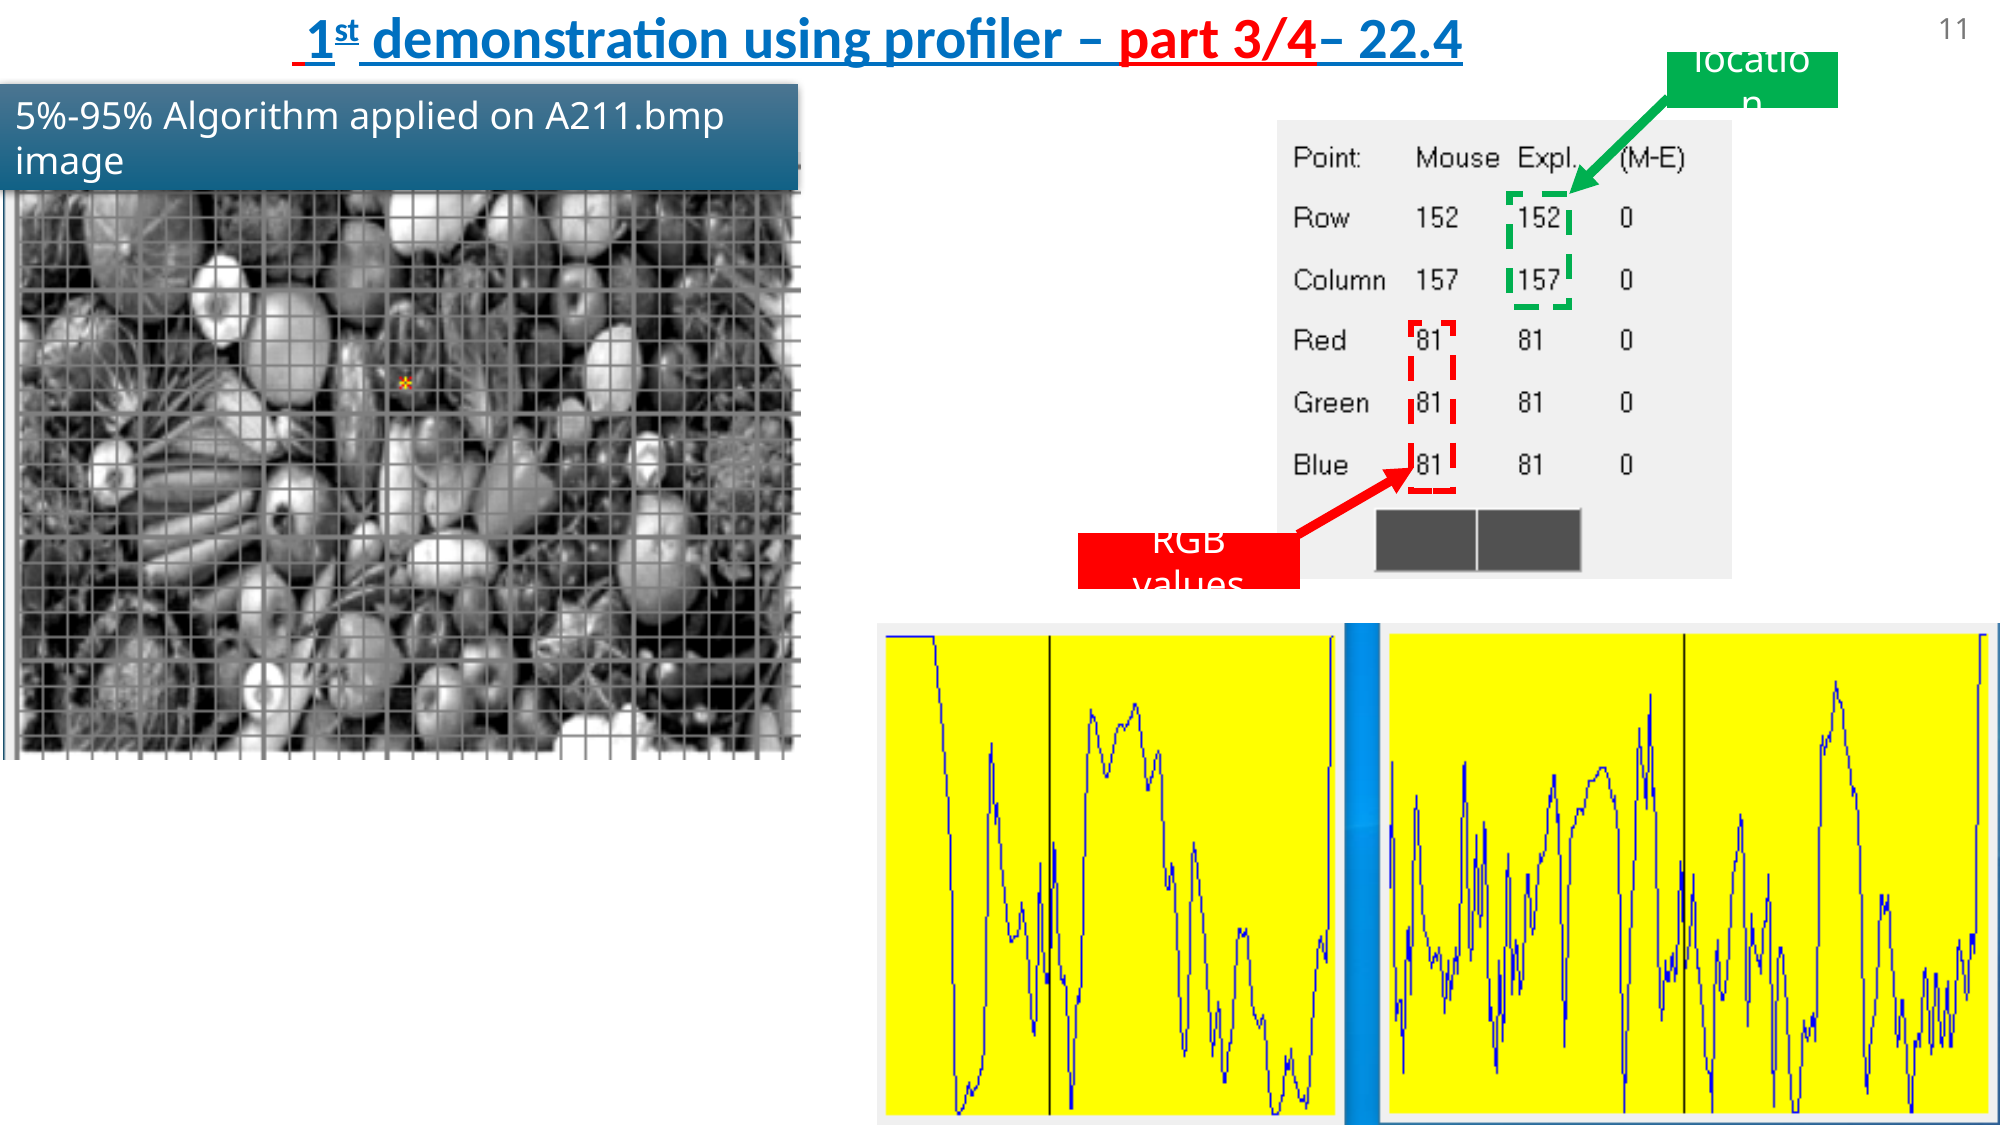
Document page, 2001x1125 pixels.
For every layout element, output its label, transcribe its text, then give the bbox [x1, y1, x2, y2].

text_box 22.4 –1st demonstration using profiler – part 3/4 [263, 0, 1491, 78]
text_box 5%-95% Algorithm applied on A211.bmp image [0, 84, 798, 190]
picture [2, 151, 802, 761]
slide_number 11 [1922, 0, 2000, 60]
picture [876, 623, 2000, 1125]
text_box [1078, 53, 1837, 588]
